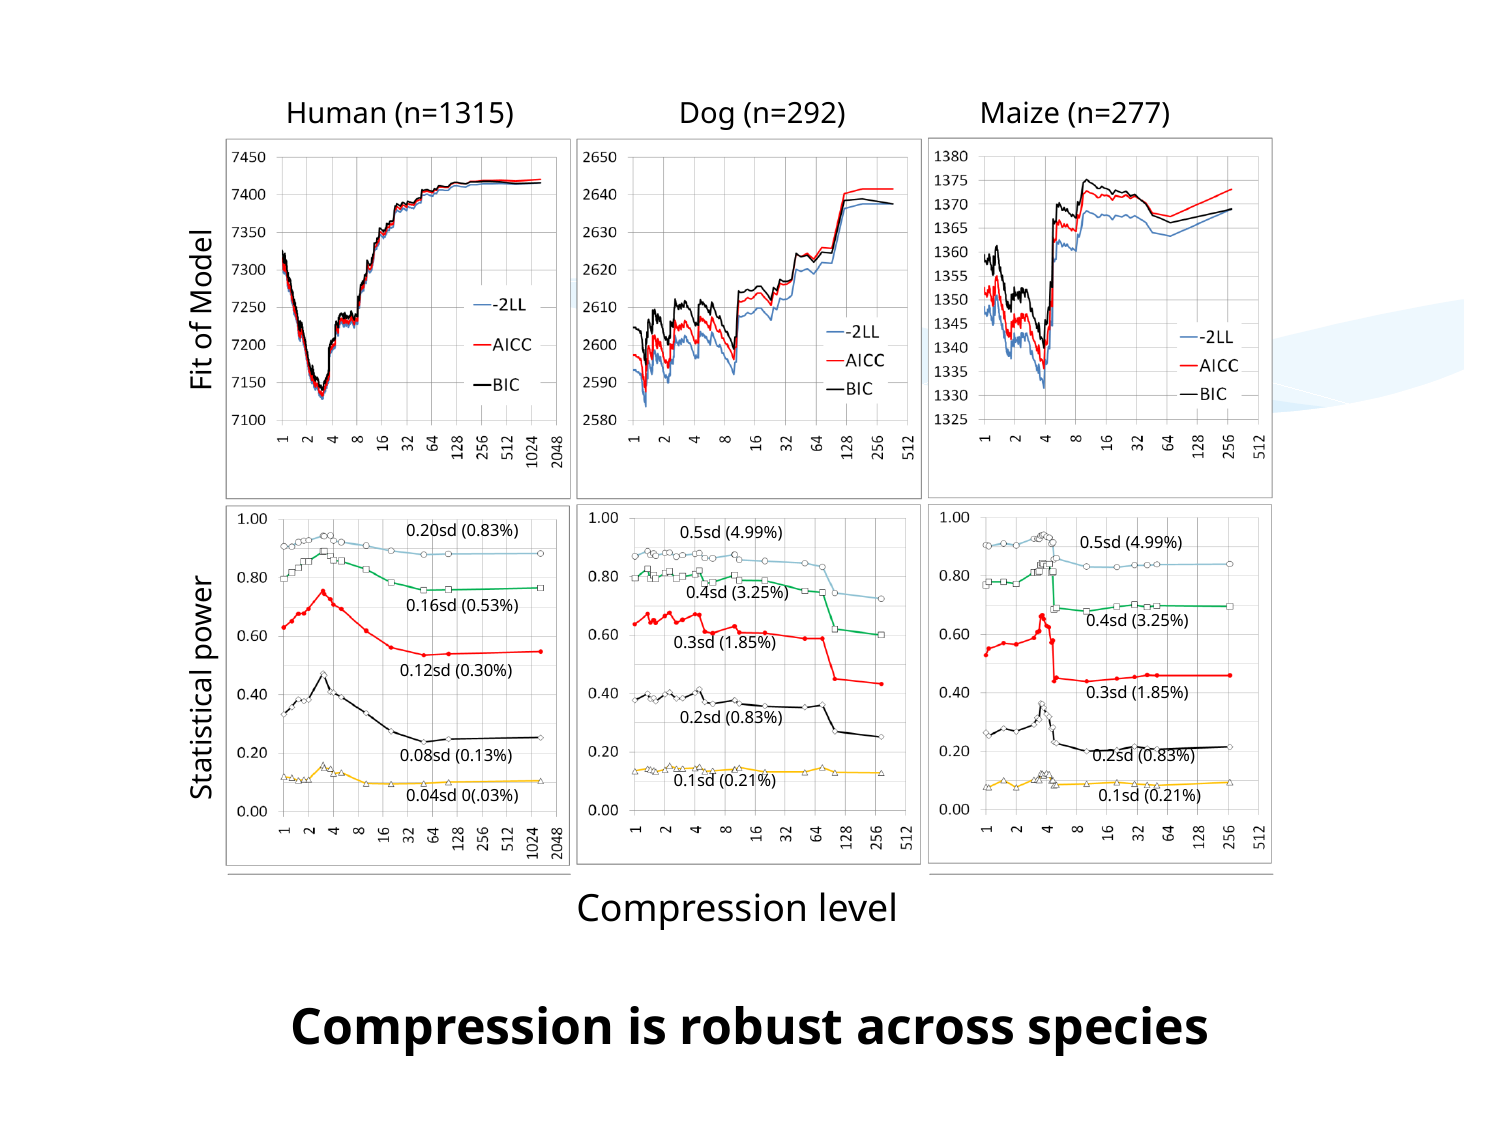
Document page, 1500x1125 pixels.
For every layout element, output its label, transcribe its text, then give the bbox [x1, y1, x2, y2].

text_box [612, 514, 851, 799]
text_box Compression level [474, 886, 1000, 937]
text_box Human (n=1315) [174, 87, 625, 138]
picture [224, 137, 1274, 876]
text_box Dog (n=292) [625, 87, 988, 135]
text_box Statistical power [174, 512, 218, 863]
text_box Compression is robust across species [87, 987, 1413, 1125]
text_box Fit of Model [174, 187, 218, 426]
text_box Maize (n=277) [988, 87, 1300, 138]
